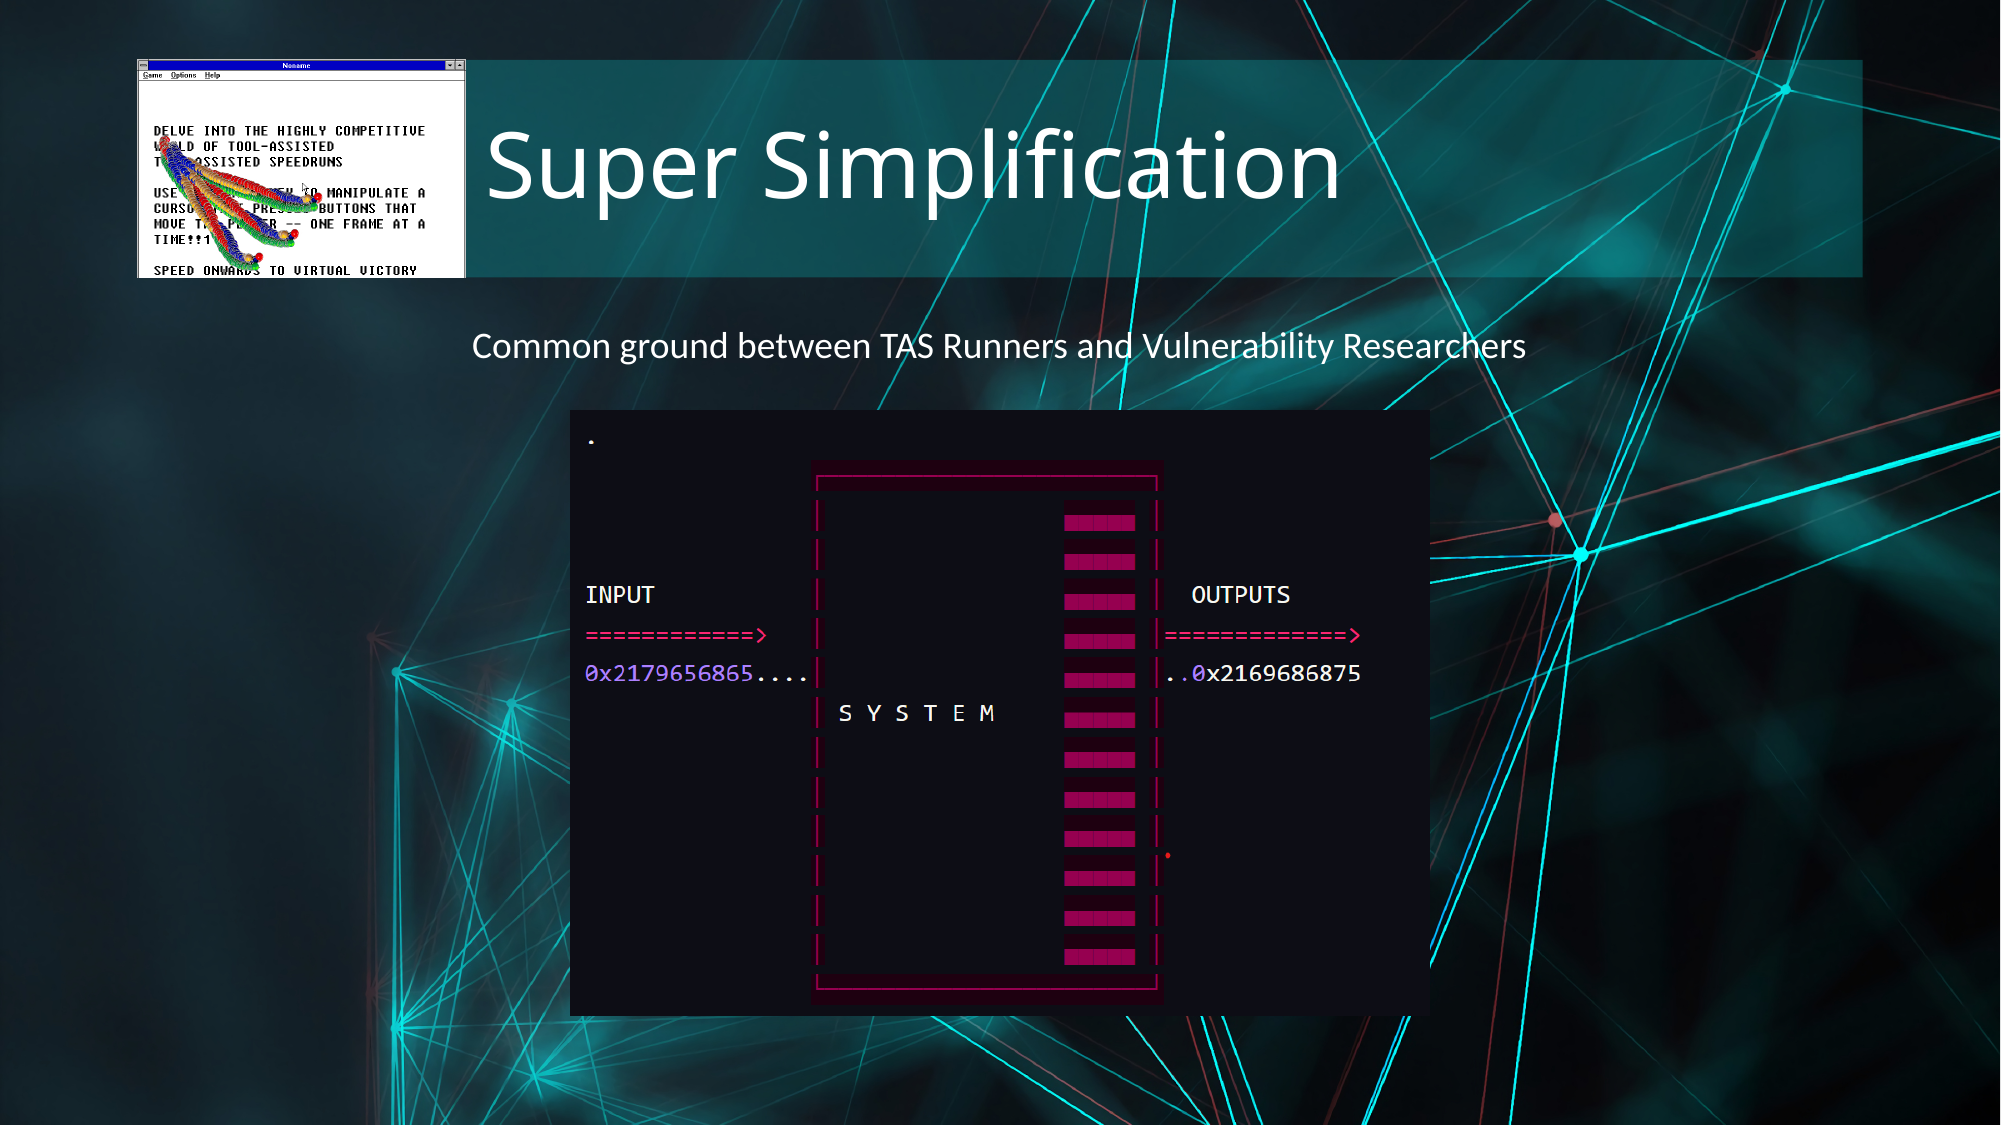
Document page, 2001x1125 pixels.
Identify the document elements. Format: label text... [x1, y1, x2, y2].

text_box Common ground between TAS Runners and Vulnerability Researchers [457, 313, 1543, 374]
title Super Simplification [466, 59, 1863, 278]
picture [0, 0, 2001, 1125]
